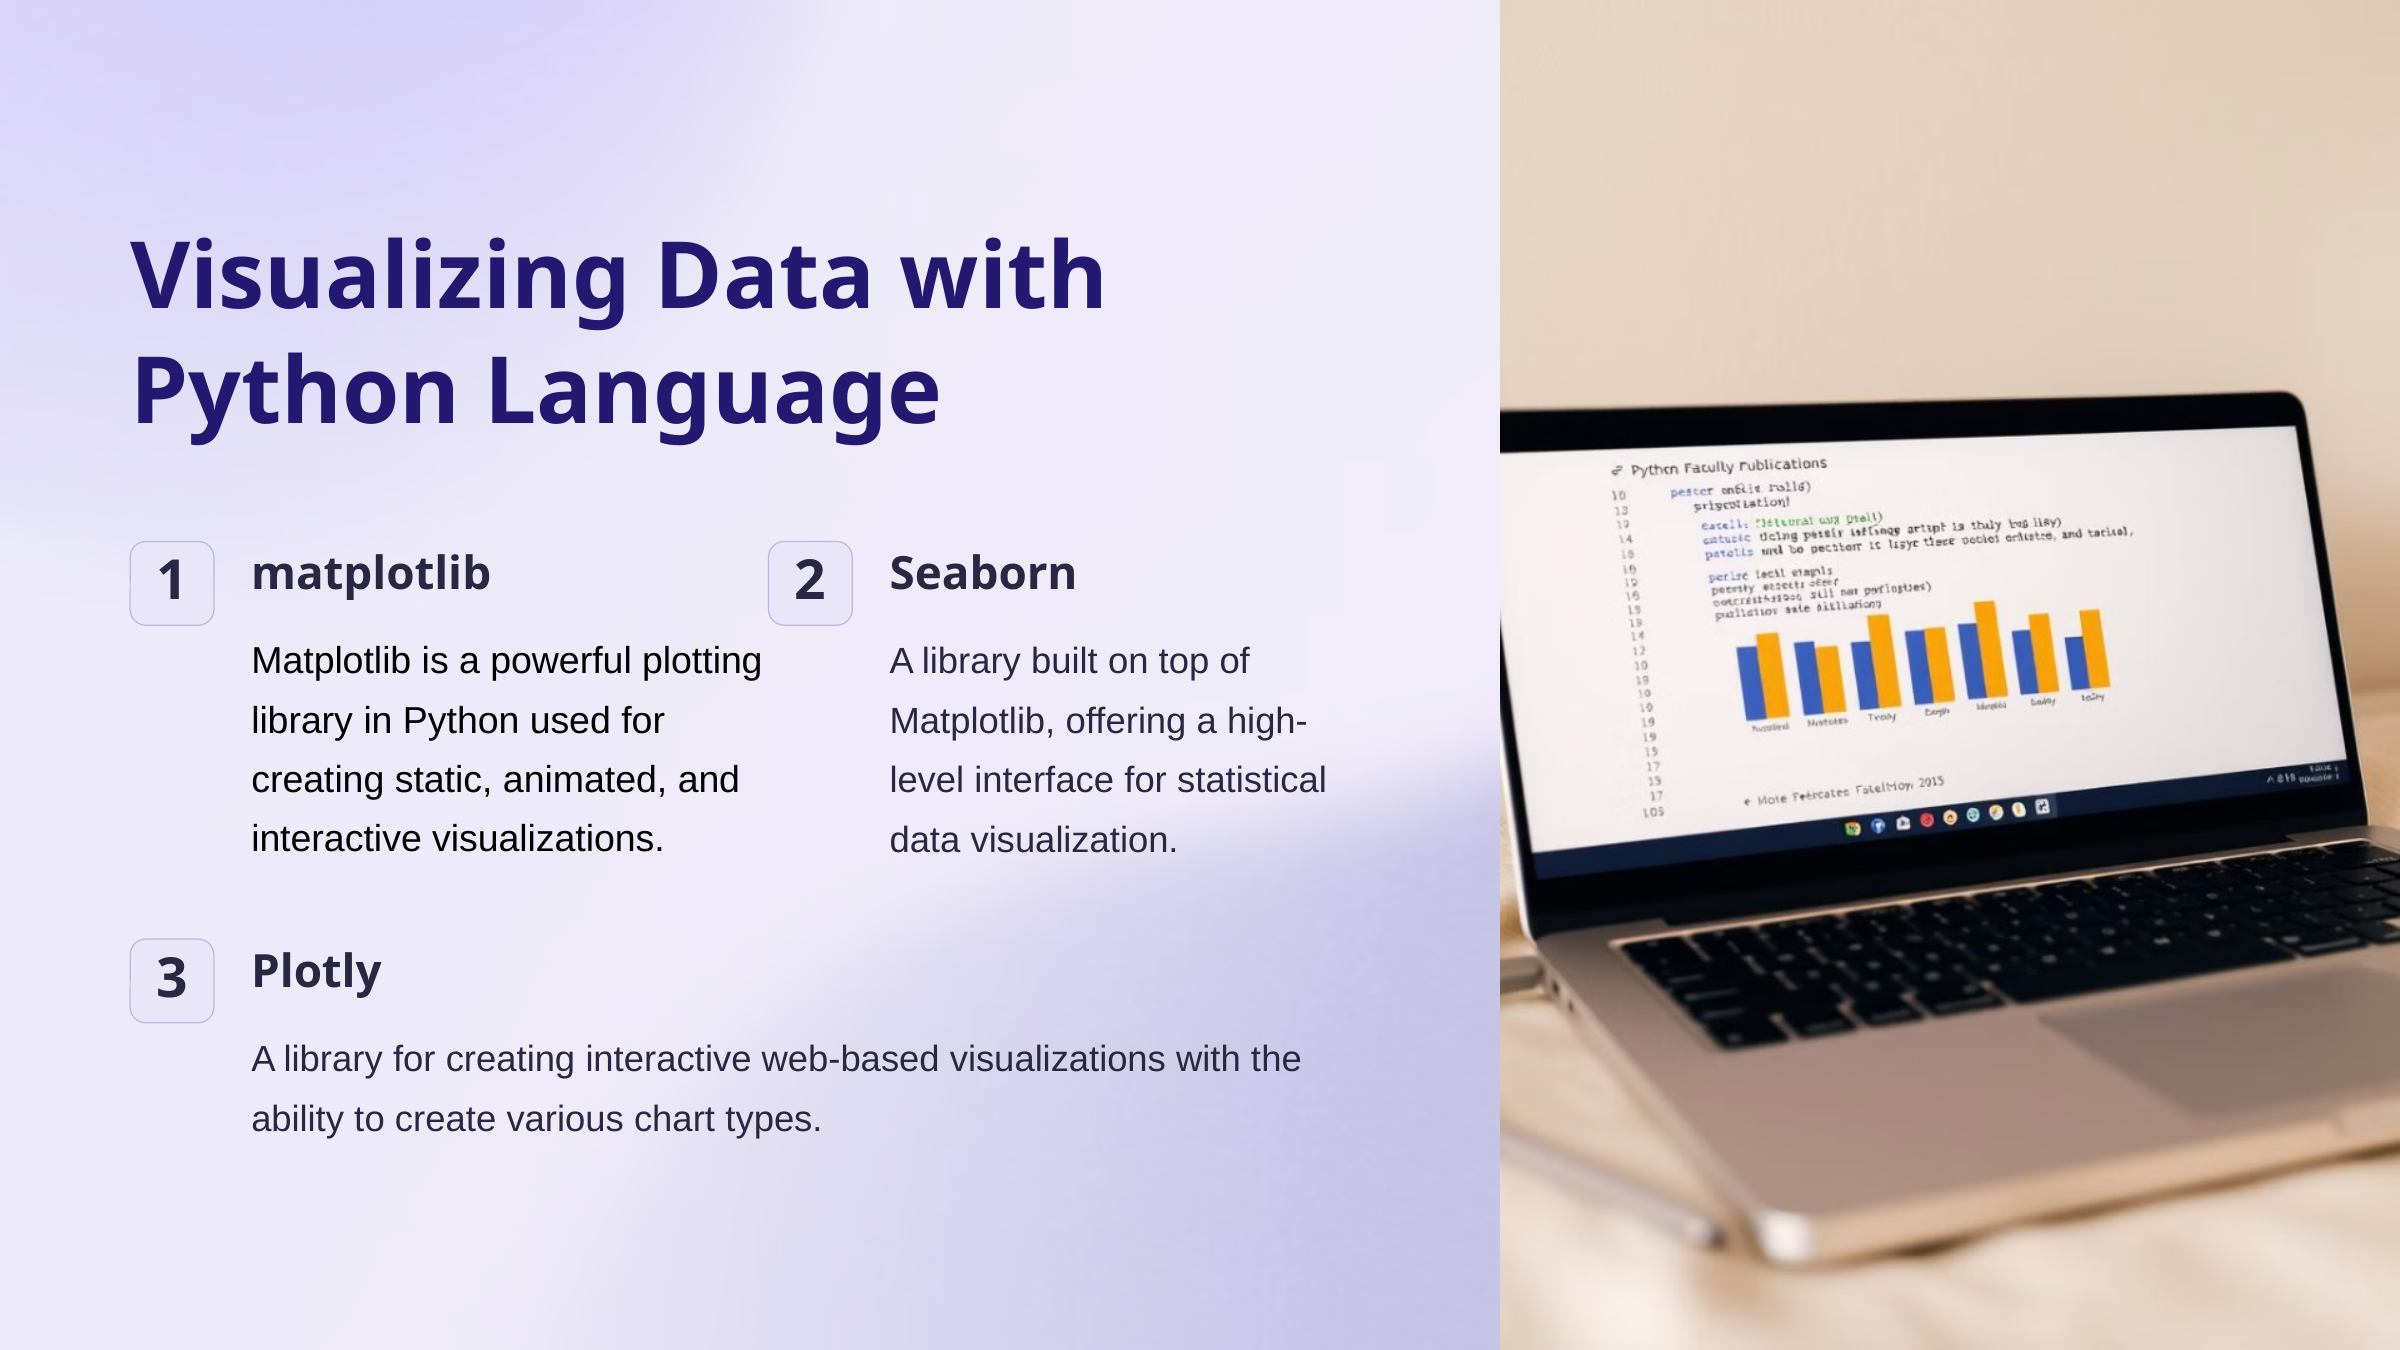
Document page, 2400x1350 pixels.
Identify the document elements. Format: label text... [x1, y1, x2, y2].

text_box [130, 939, 214, 1023]
text_box A library built on top of Matplotlib, offering a high-level interface for statistical data visualization. [889, 621, 1370, 860]
text_box matplotlib [251, 541, 717, 600]
text_box [768, 541, 853, 626]
text_box Visualizing Data with Python Language [130, 211, 1370, 444]
text_box Plotly [251, 939, 717, 998]
text_box A library for creating interactive web-based visualizations with the ability to create various chart types. [251, 1019, 1370, 1139]
text_box 1 [161, 555, 183, 612]
text_box 2 [794, 555, 827, 612]
text_box 3 [156, 953, 188, 1009]
picture [1499, 0, 2400, 1350]
text_box [130, 541, 214, 626]
text_box Seaborn [889, 541, 1355, 600]
text_box Matplotlib is a powerful plotting library in Python used for creating static, animated, and interactive visualizations. [251, 621, 795, 893]
